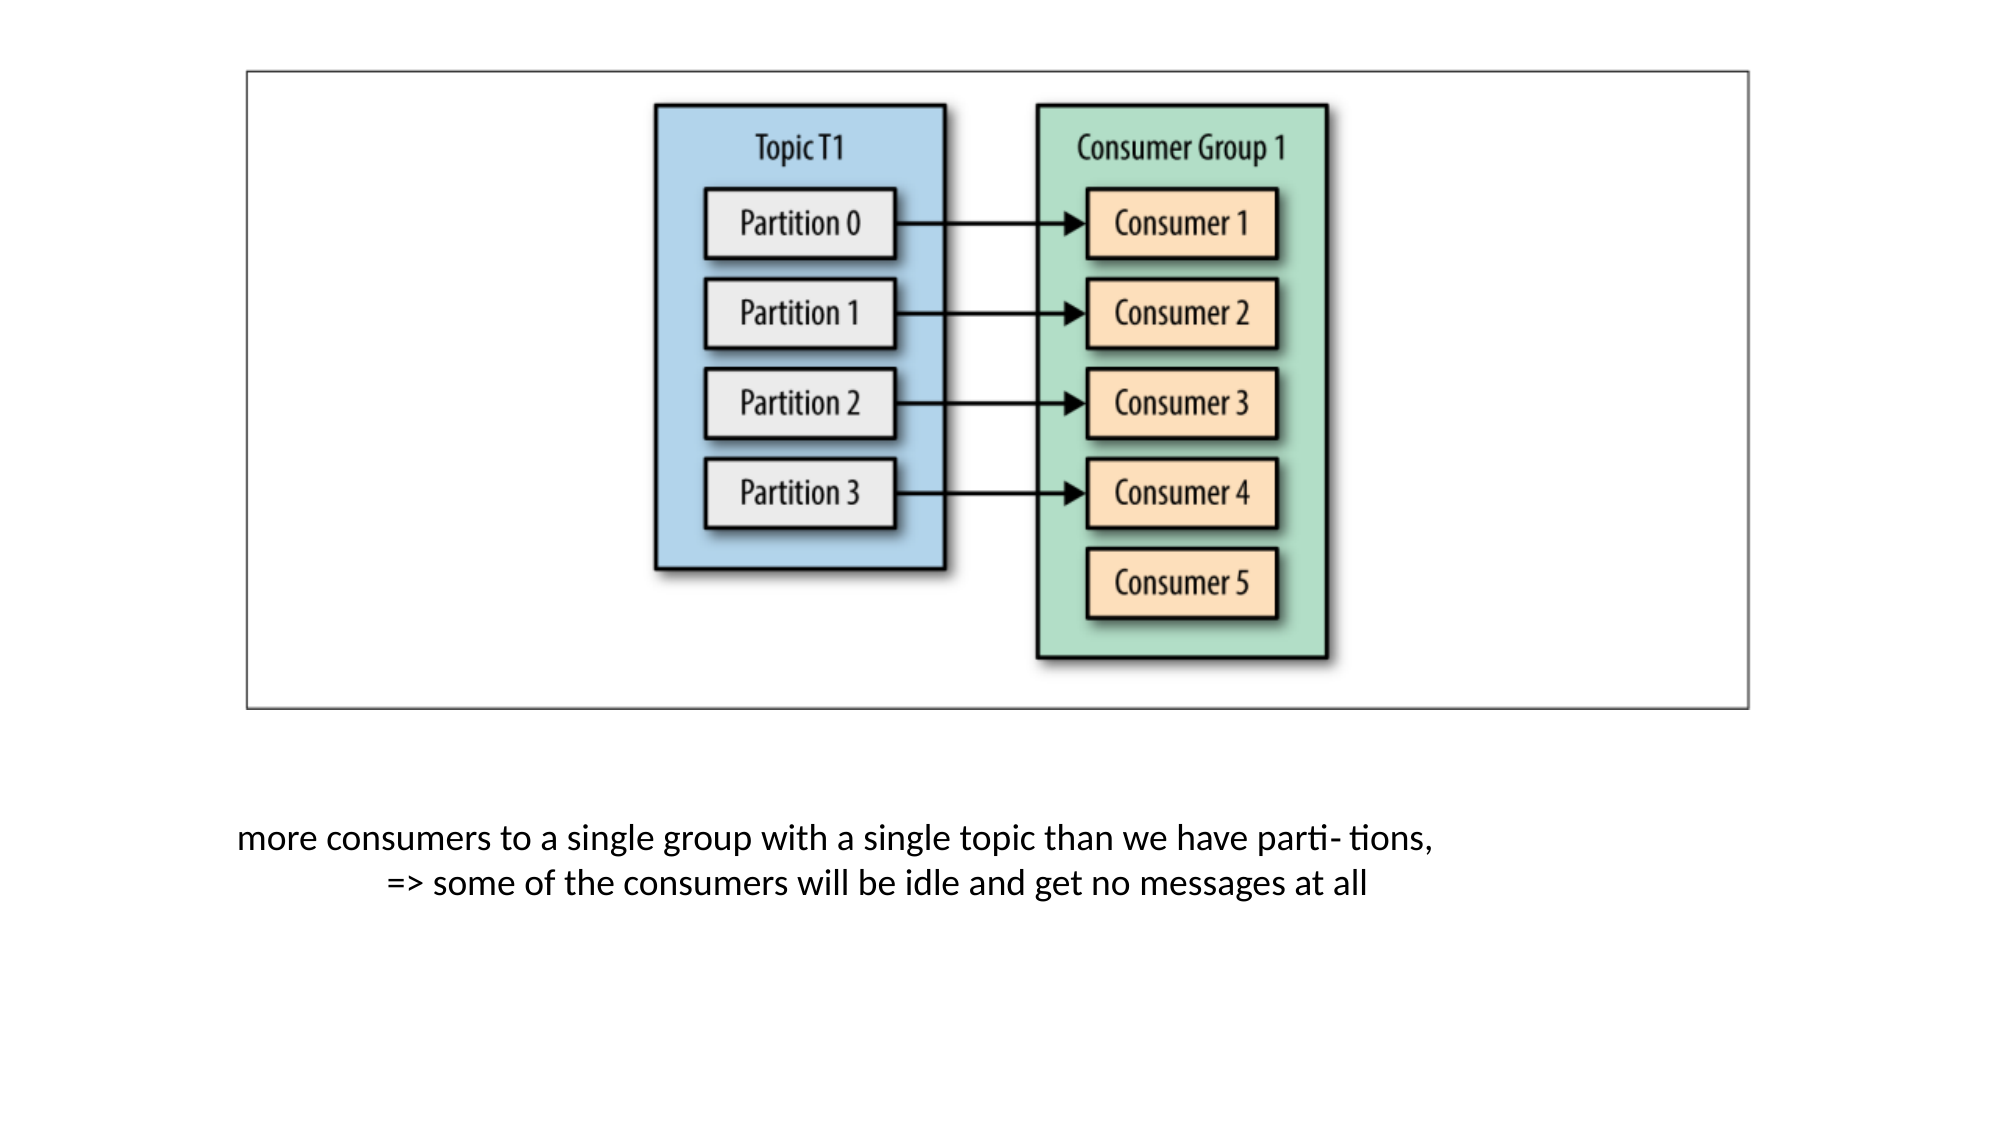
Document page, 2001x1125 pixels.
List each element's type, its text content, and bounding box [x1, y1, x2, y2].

text_box more consumers to a single group with a single topic than we have parti‐ tions, => some of the consumers will be idle and get no messages at all [222, 805, 1825, 911]
picture [245, 68, 1755, 710]
